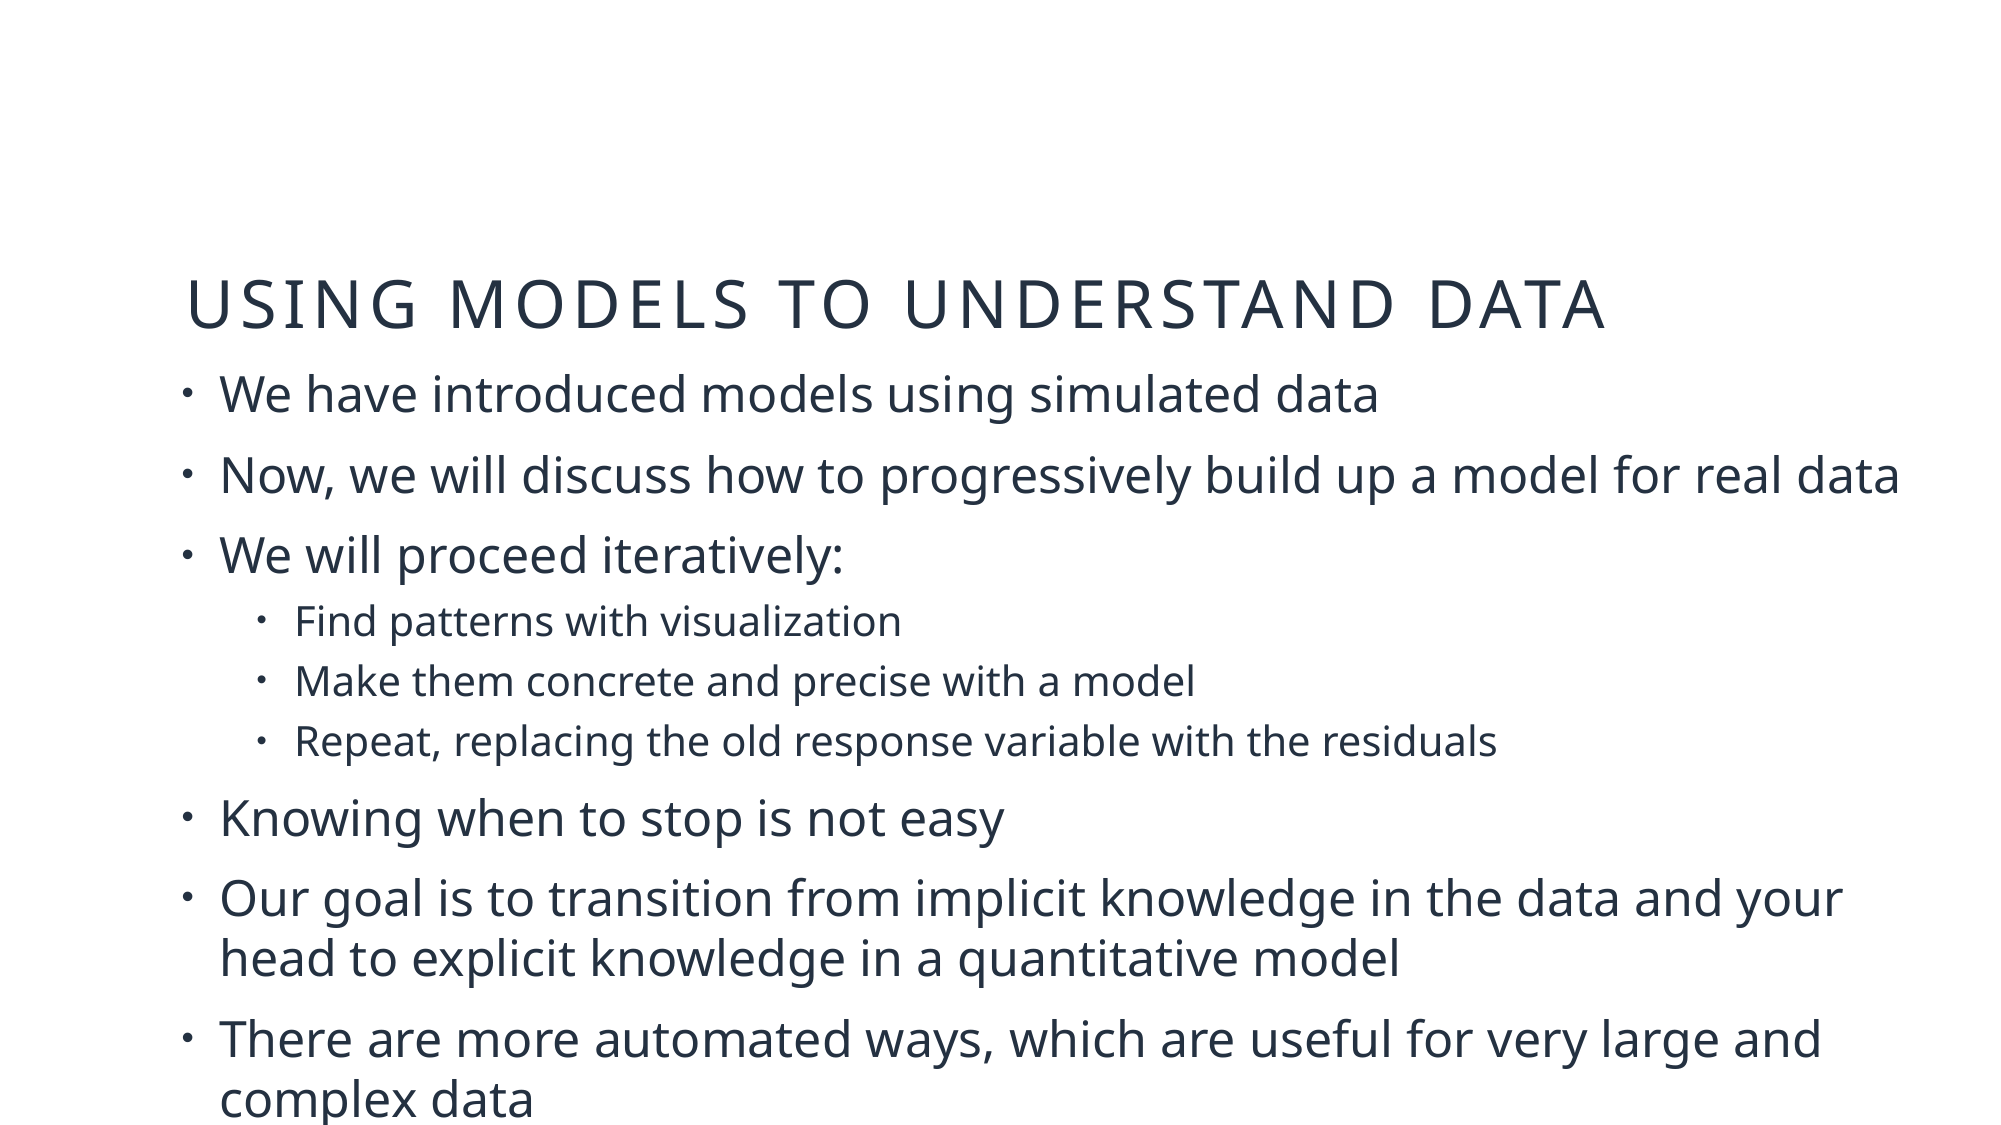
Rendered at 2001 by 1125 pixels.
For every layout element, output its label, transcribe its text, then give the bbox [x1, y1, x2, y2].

title using models to understand data [170, 125, 2000, 351]
list We have introduced models using simulated data Now, we will discuss how to progressively build up a model for real data We will proceed iteratively: Find patterns with visualization Make them concrete and precise with a model Repeat, replacing the old response variable with the residuals Knowing when to stop is not easy Our goal is to transition from implicit knowledge in the data and your head to explicit knowledge in a quantitative model There are more automated ways, which are useful for very large and complex data [166, 354, 1959, 1125]
